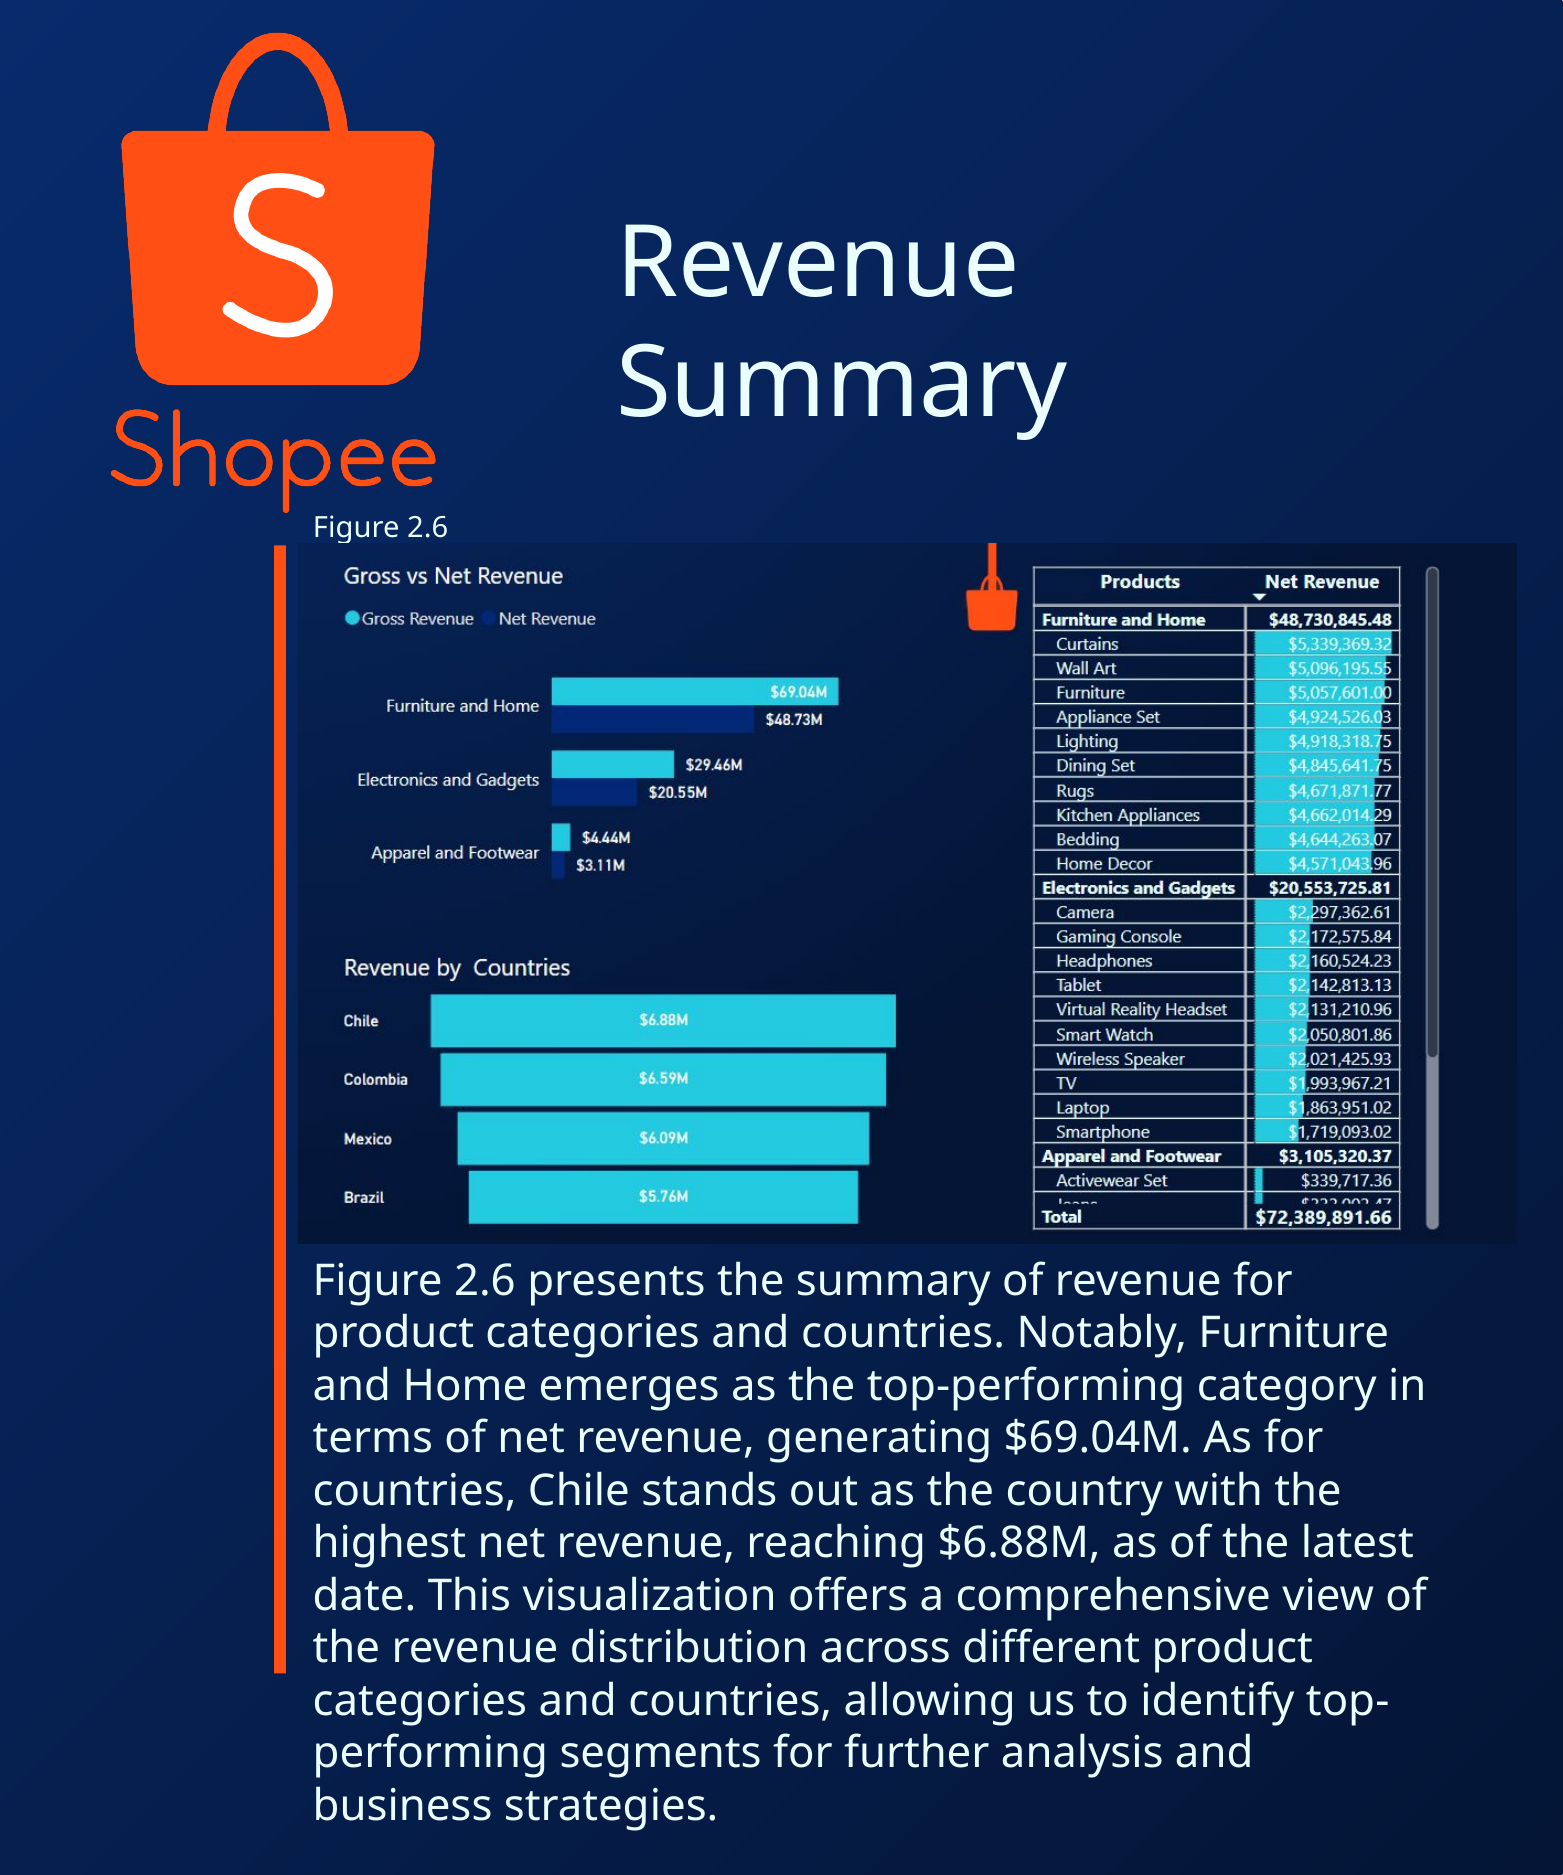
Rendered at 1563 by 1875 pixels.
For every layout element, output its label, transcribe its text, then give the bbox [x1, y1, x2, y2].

text_box Figure 2.6 presents the summary of revenue for product categories and countries. Notably, Furniture and Home emerges as the top-performing category in terms of net revenue, generating $69.04M. As for countries, Chile stands out as the country with the highest net revenue, reaching $6.88M, as of the latest date. This visualization offers a comprehensive view of the revenue distribution across different product categories and countries, allowing us to identify top-performing segments for further analysis and business strategies. [297, 1244, 1452, 1836]
picture [0, 0, 1517, 1244]
text_box Revenue Summary [601, 189, 1084, 444]
text_box [273, 546, 287, 1674]
